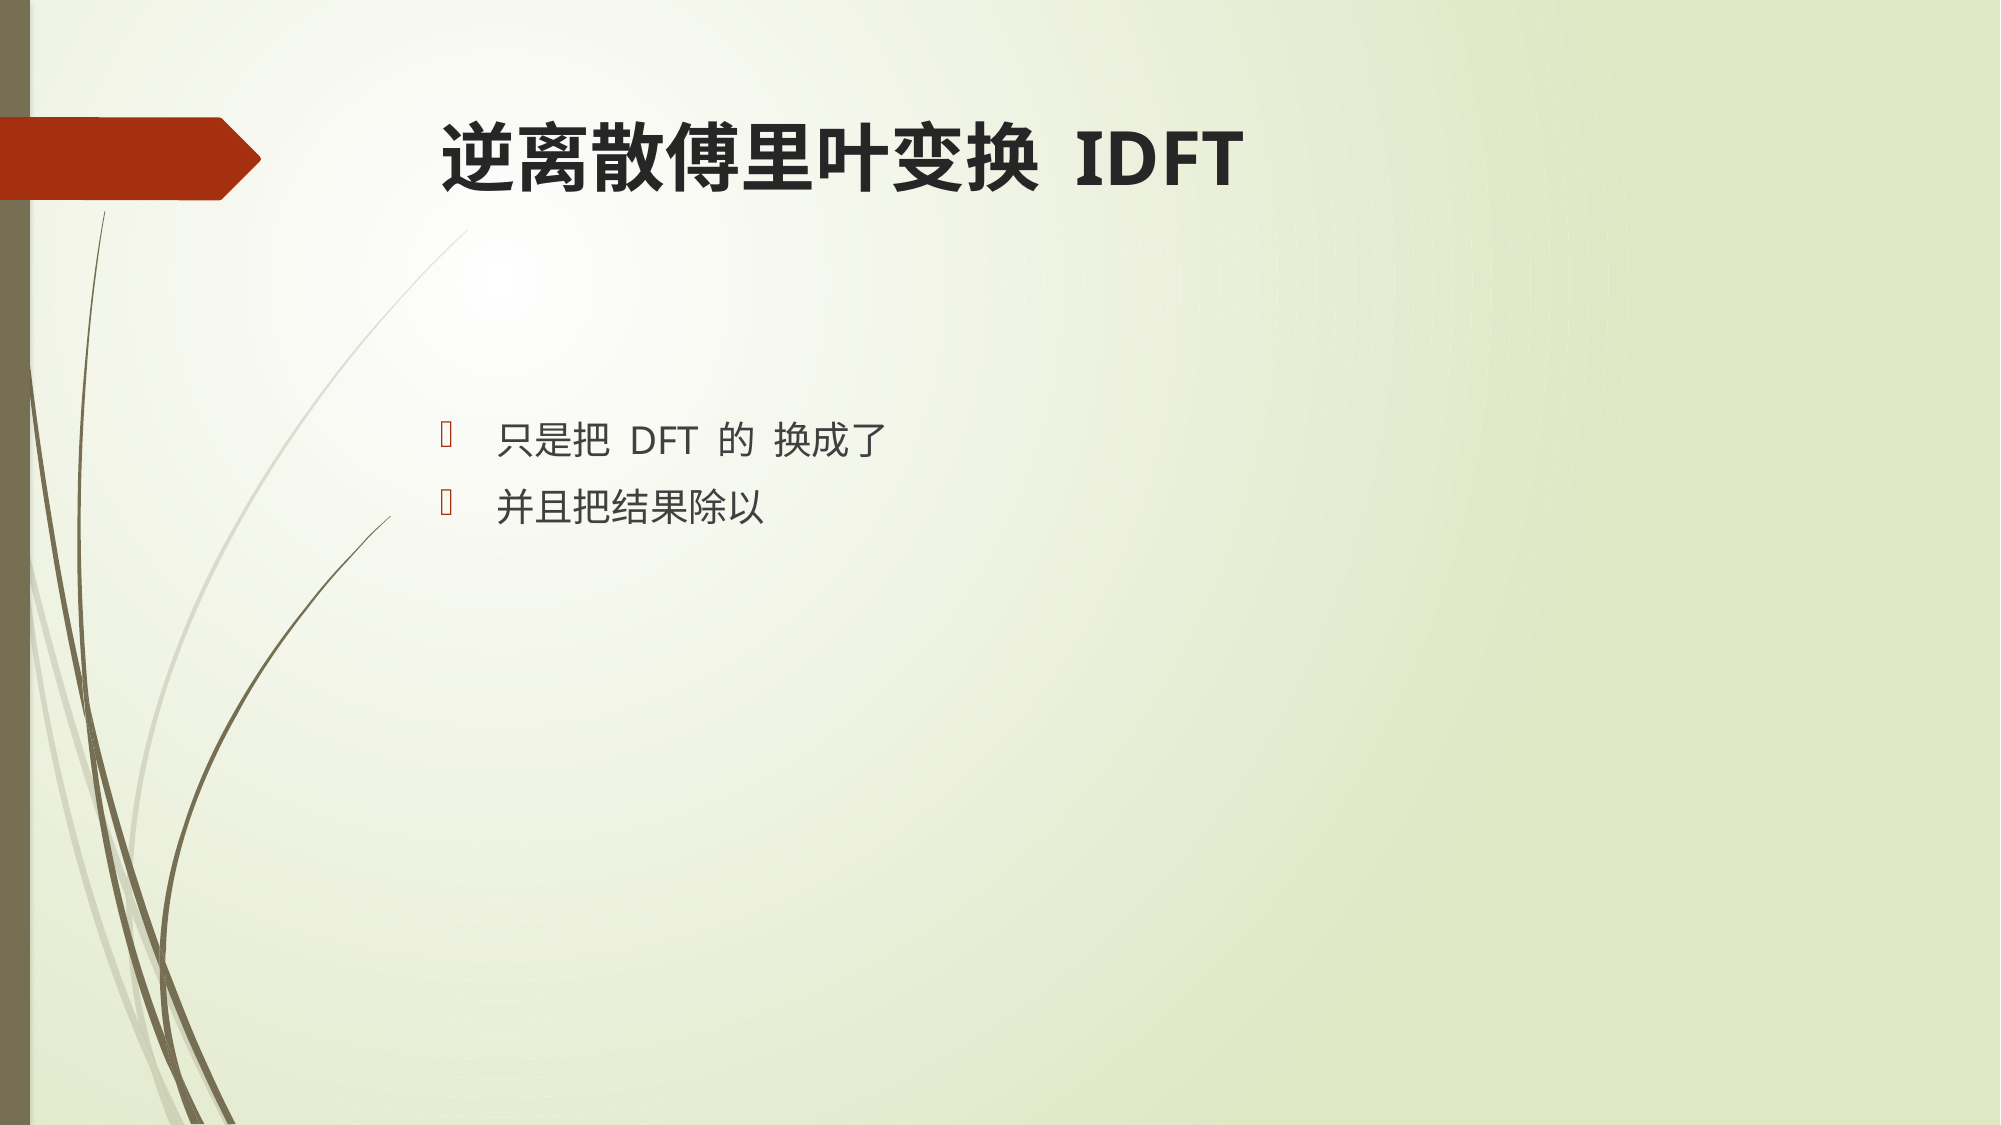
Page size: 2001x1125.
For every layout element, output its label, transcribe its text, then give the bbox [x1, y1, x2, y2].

title 逆离散傅里叶变换 IDFT [425, 102, 1888, 313]
